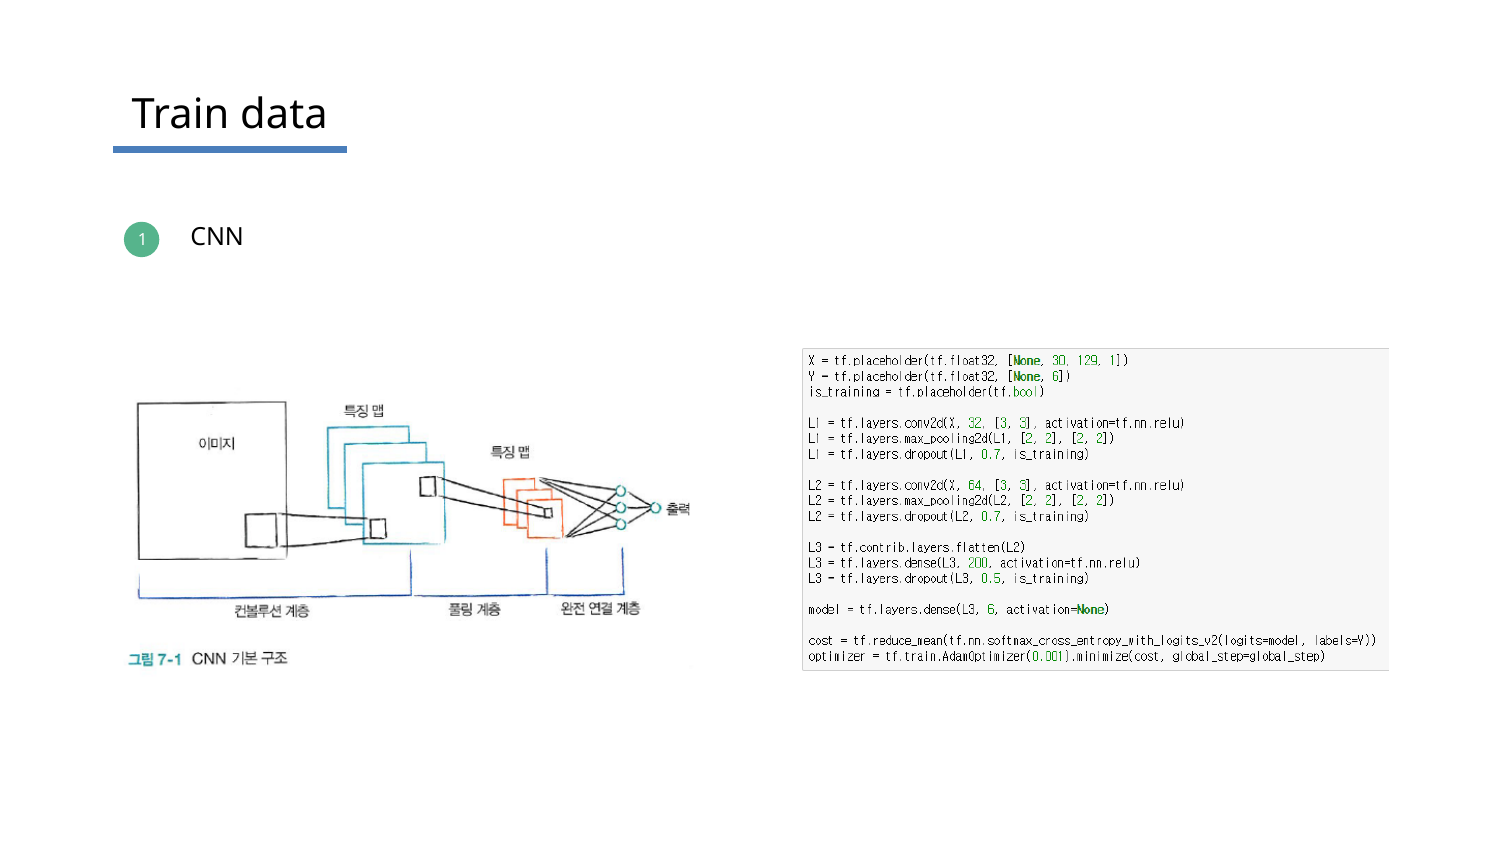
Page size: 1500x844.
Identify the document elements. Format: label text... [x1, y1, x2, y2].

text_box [123, 212, 259, 259]
text_box Train data [117, 79, 343, 144]
picture [796, 343, 1389, 675]
picture [112, 386, 740, 682]
